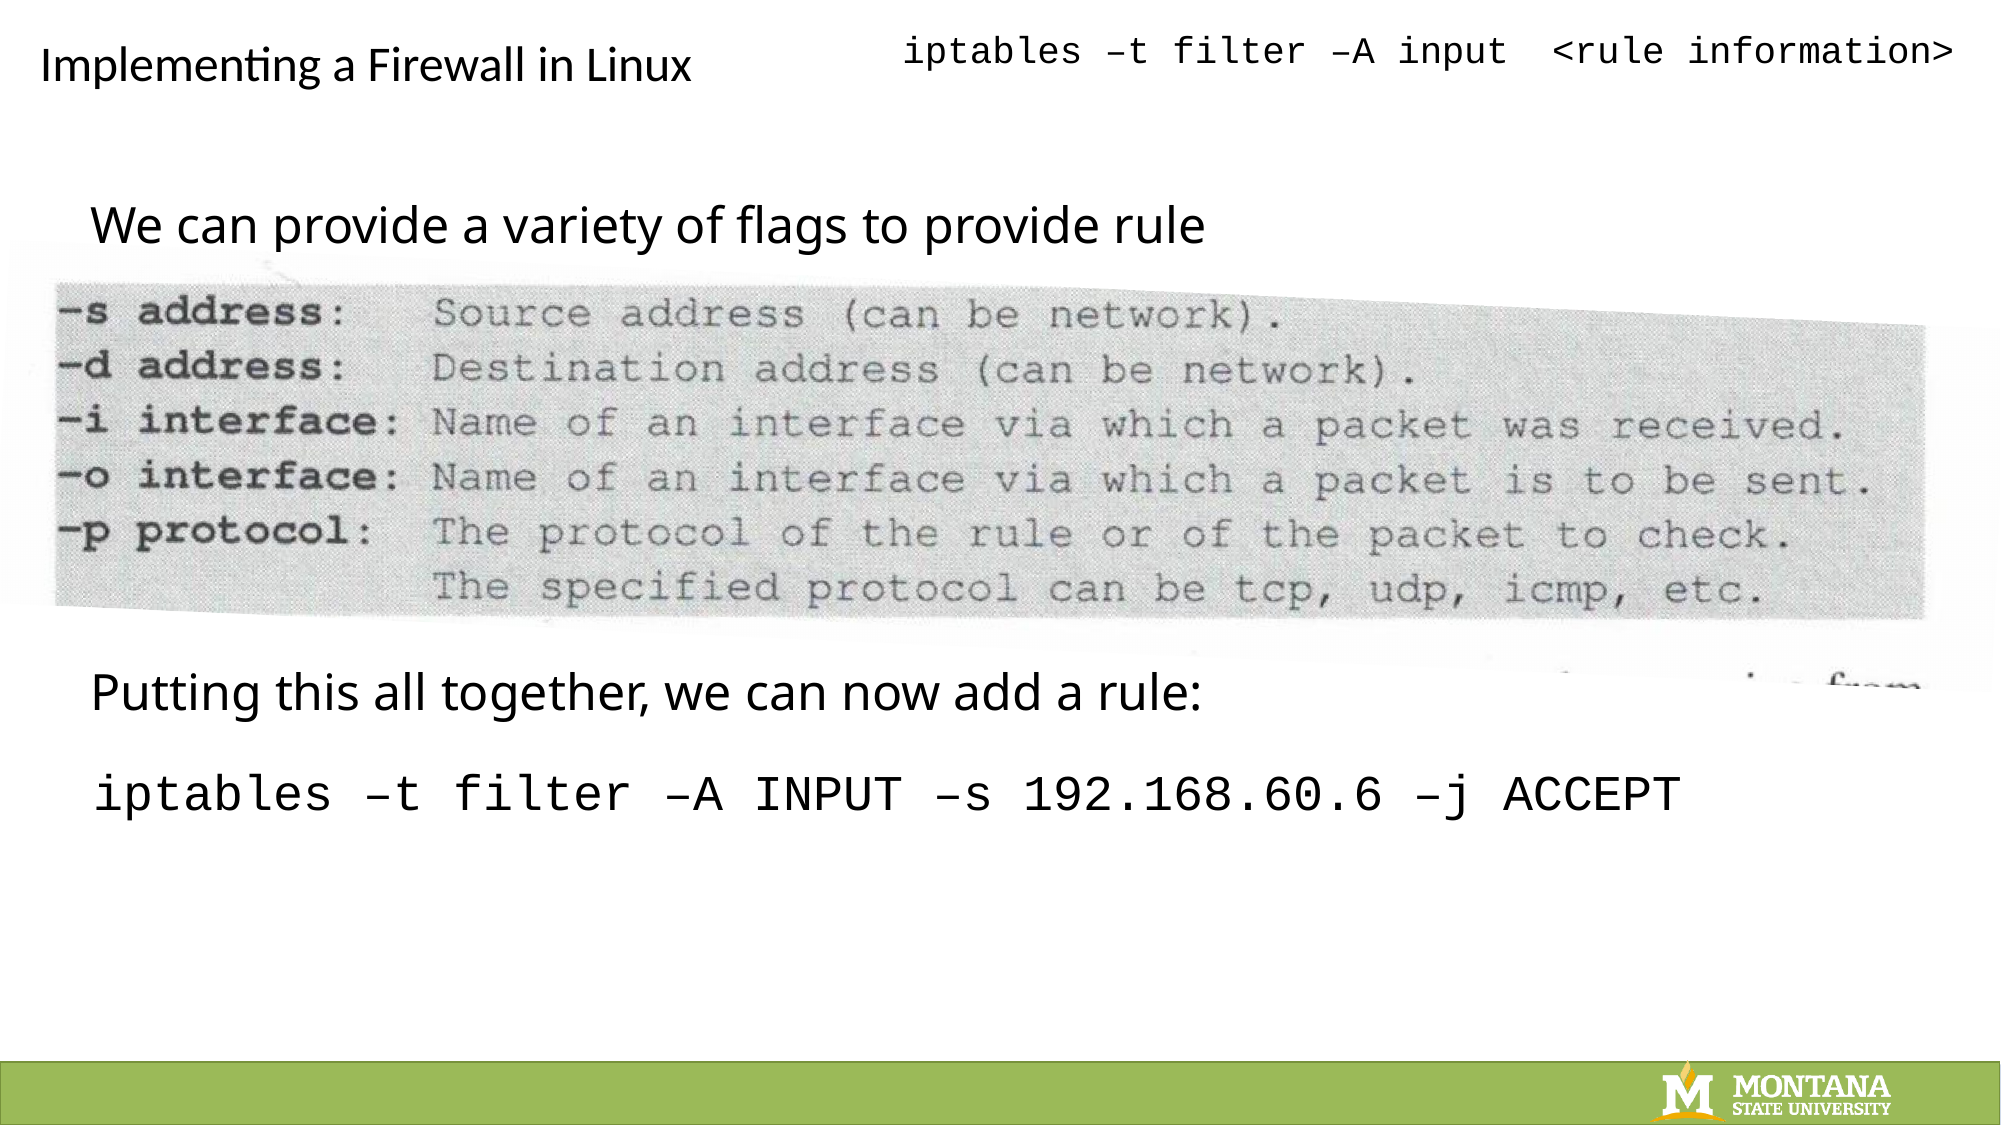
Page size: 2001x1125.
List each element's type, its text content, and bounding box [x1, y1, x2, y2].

text_box iptables –t filter –A input [900, 23, 1510, 71]
text_box Putting this all together, we can now add a rule: iptables –t filter –A INPUT –s 192.168.60.6 –j ACCEPT [87, 703, 1683, 821]
text_box We can provide a variety of flags to provide rule information [87, 191, 1410, 236]
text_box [0, 1060, 2000, 1125]
picture [0, 238, 2000, 692]
text_box <rule information> [1550, 23, 1958, 71]
title Implementing a Firewall in Linux [37, 29, 757, 220]
